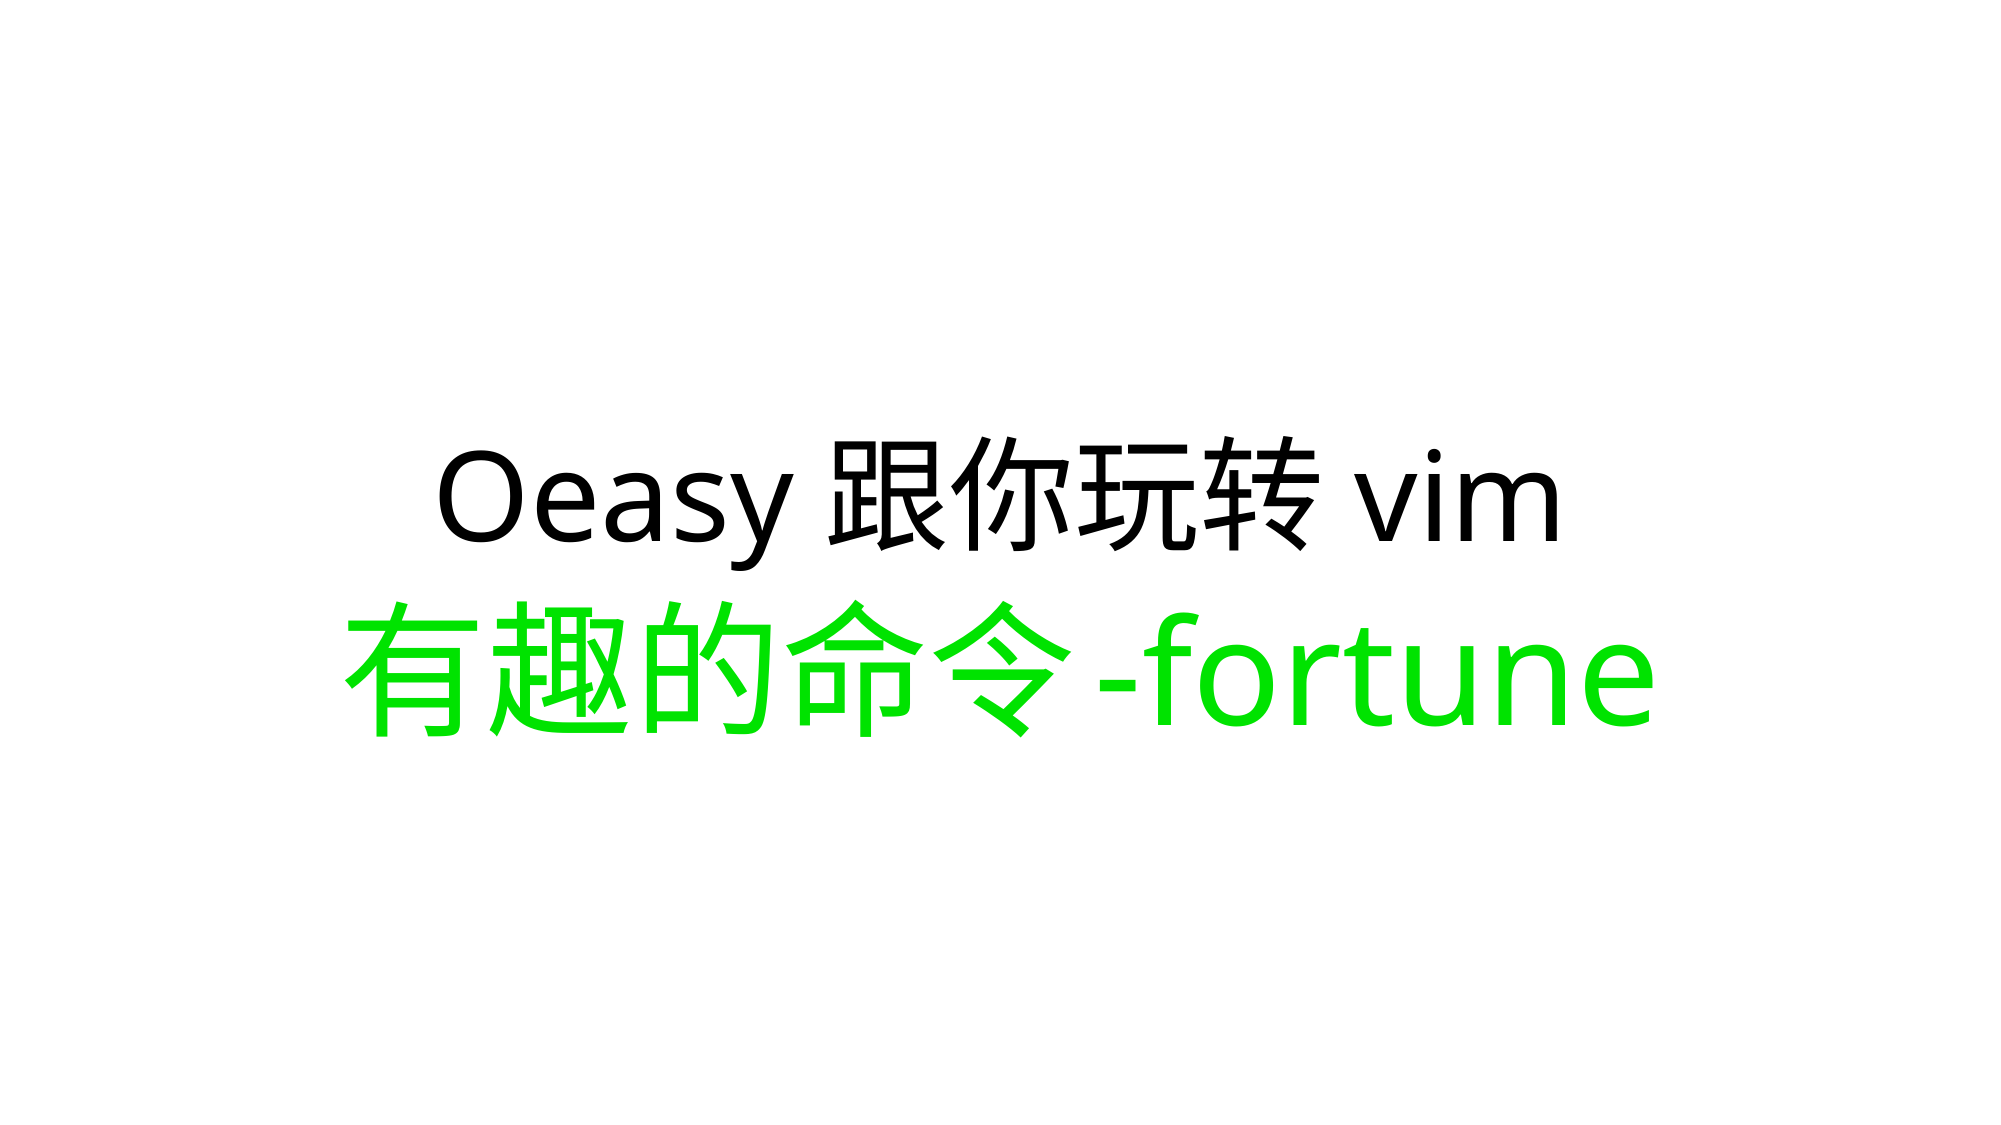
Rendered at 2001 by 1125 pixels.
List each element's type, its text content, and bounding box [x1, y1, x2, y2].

subtitle 有趣的命令-fortune [249, 590, 1750, 863]
title Oeasy跟你玩转vim [249, 184, 1750, 576]
